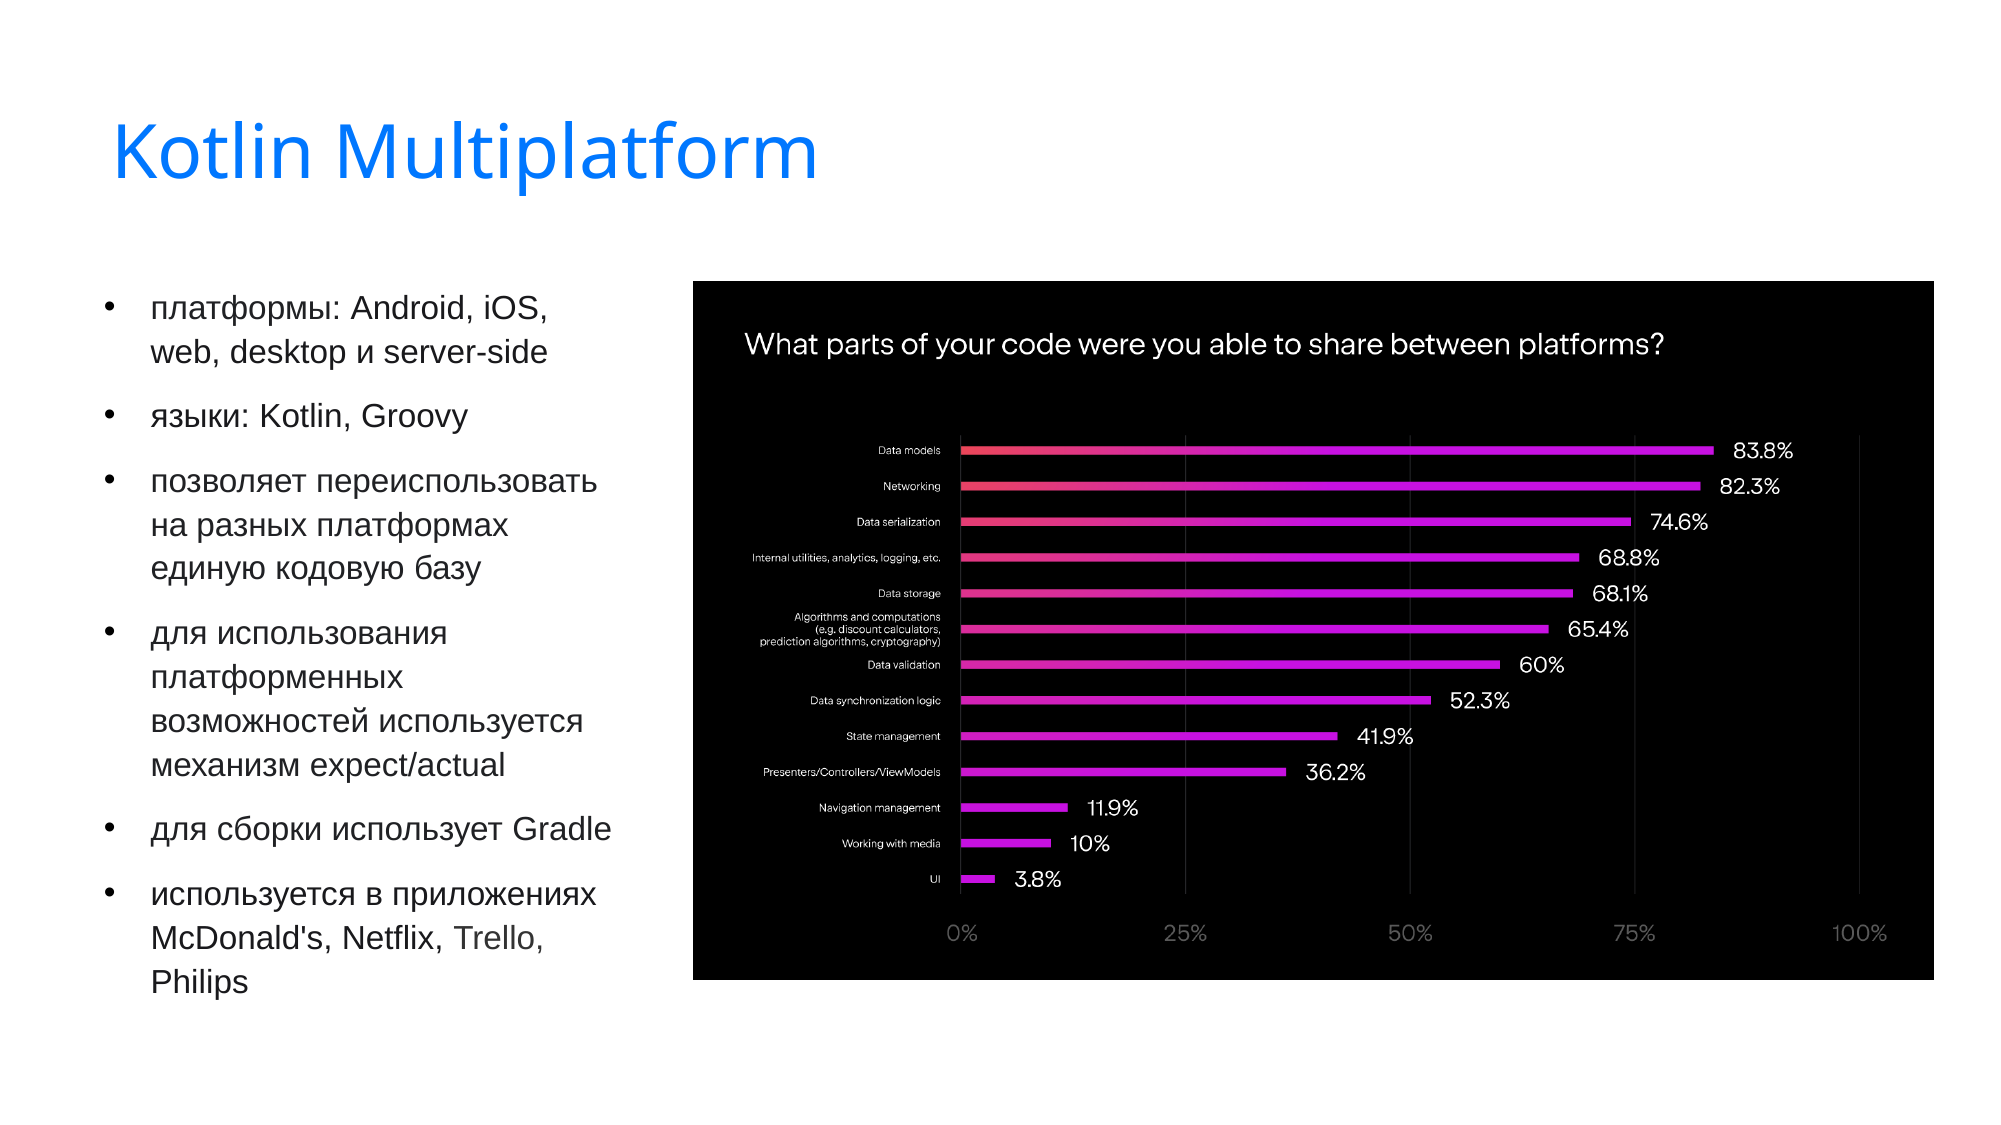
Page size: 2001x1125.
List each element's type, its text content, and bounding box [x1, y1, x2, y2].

title Kotlin Multiplatform [111, 113, 1892, 220]
picture [693, 281, 1935, 980]
list платформы: Android, iOS, web, desktop и server-side языки: Kotlin, Groovy позволяет переиспользовать на разных платформах единую кодовую базу для использования платформенных возможностей используется механизм expect/actual для сборки использует Gradle используется в приложениях McDonald's, Netflix, Trello, Philips [66, 282, 622, 1012]
